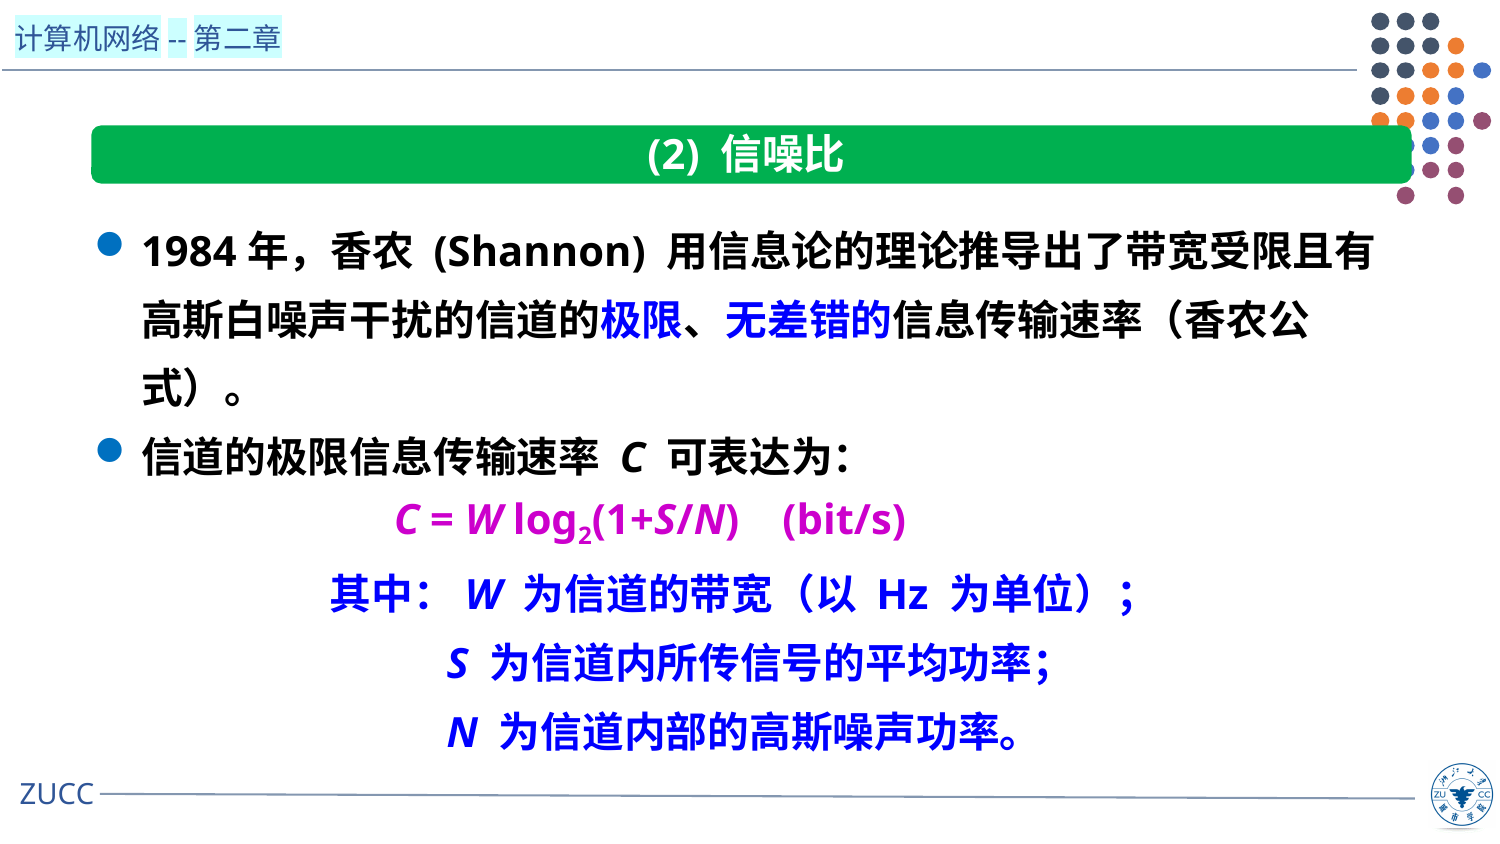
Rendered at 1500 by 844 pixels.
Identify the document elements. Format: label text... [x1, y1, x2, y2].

picture [1415, 750, 1500, 837]
text_box (2) 信噪比 [632, 120, 871, 185]
text_box [871, 125, 1412, 184]
text_box [91, 125, 632, 184]
text_box 1984年，香农 (Shannon) 用信息论的理论推导出了带宽受限且有高斯白噪声干扰的信道的极限、无差错的信息传输速率（香农公式）。 信道的极限信息传输速率 C 可表达为： C = W log2(1+S/N) (bit/s) 其中：W 为信道的带宽（以 Hz 为单位）； S 为信道内所传信号的平均功率； N 为信道内部的高斯噪声功率。 [79, 198, 1428, 764]
